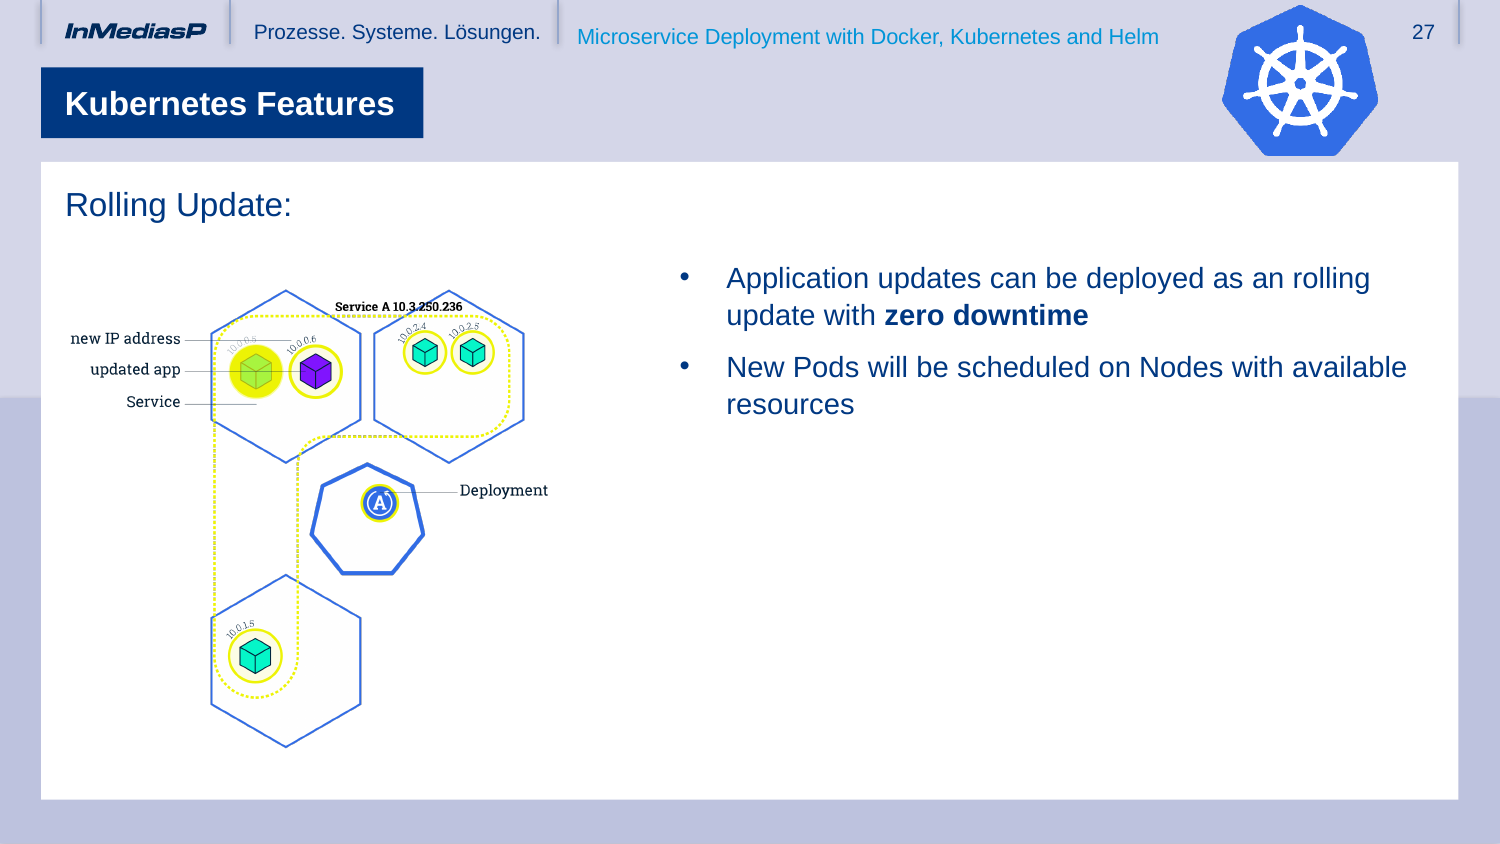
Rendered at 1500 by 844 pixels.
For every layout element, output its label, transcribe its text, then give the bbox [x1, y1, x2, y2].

text_box Application updates can be deployed as an rolling update with zero downtime New Pods will be scheduled on Nodes with available resources [684, 256, 1417, 472]
picture [1222, 5, 1378, 157]
title Kubernetes Features [40, 67, 424, 139]
text_box Microservice Deployment with Docker, Kubernetes and Helm [577, 11, 1176, 49]
list Rolling Update: [64, 185, 1436, 777]
picture [59, 232, 680, 797]
